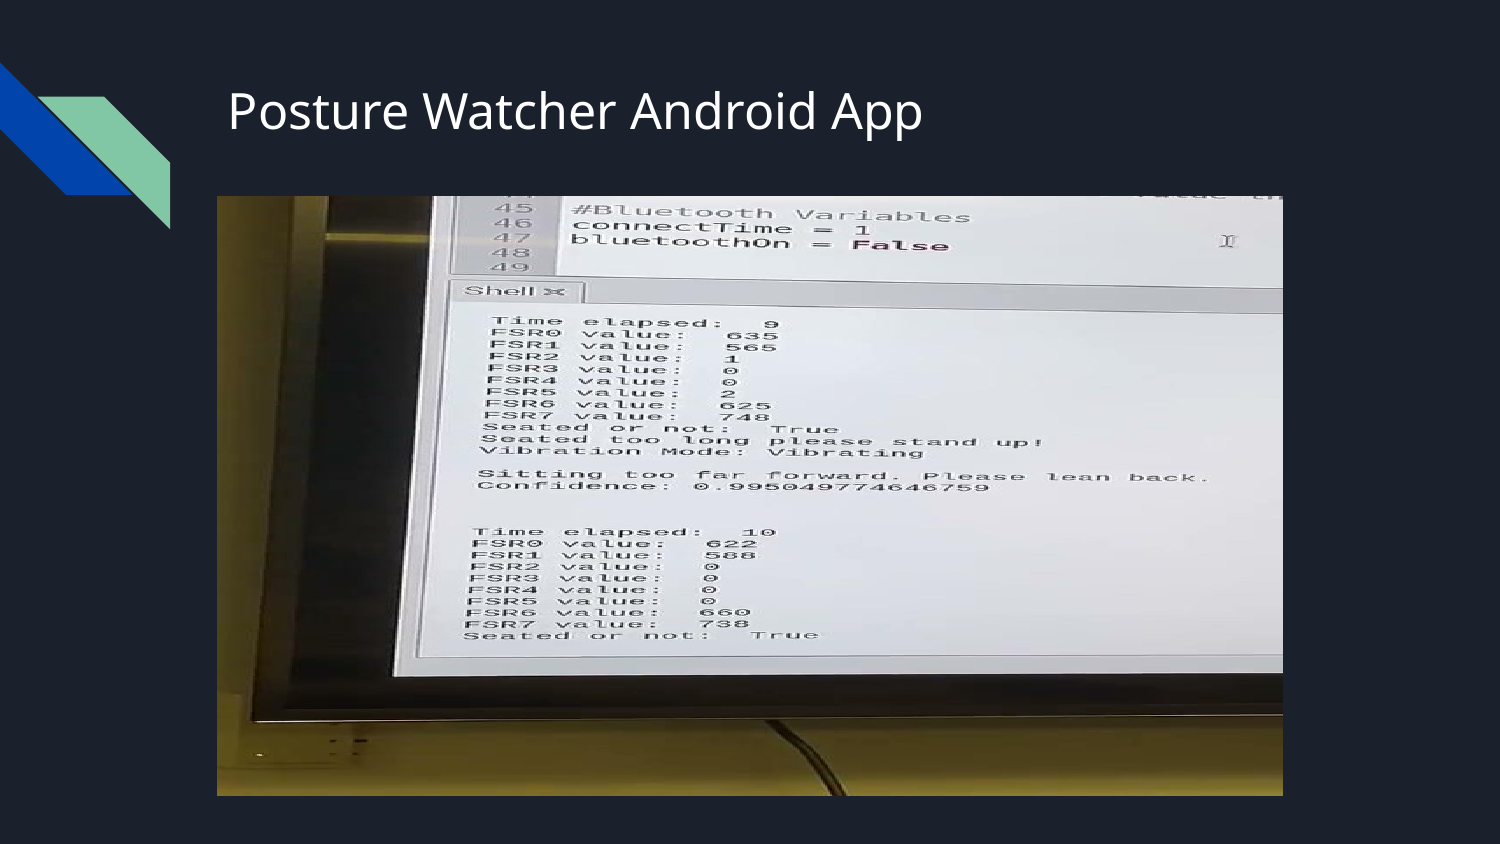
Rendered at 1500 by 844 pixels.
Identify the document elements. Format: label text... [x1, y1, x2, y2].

picture [216, 195, 1284, 796]
title Posture Watcher Android App [212, 64, 1368, 215]
